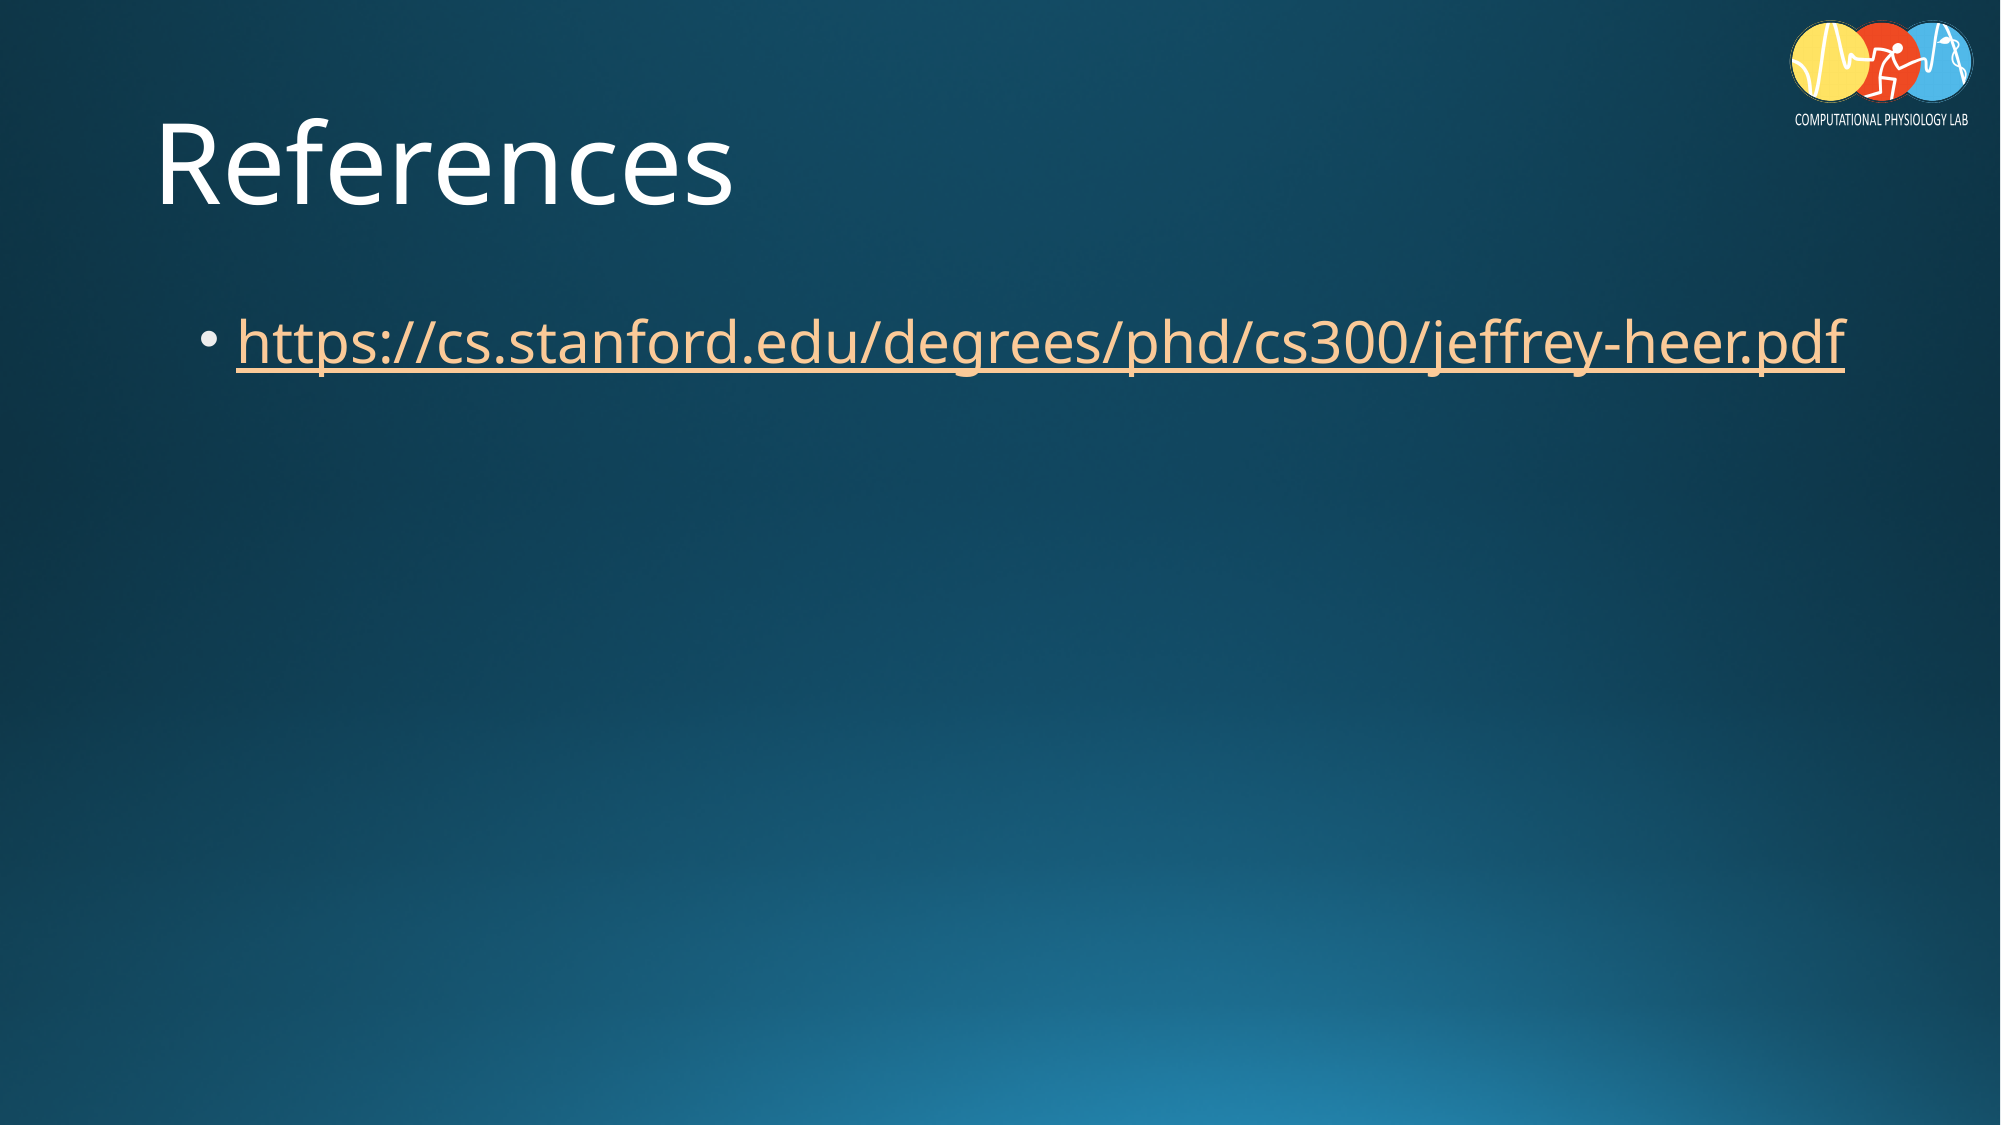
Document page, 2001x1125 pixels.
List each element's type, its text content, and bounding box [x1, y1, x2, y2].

picture [0, 0, 2001, 1125]
title References [137, 59, 1863, 278]
list https://cs.stanford.edu/degrees/phd/cs300/jeffrey-heer.pdf [183, 299, 1863, 1014]
